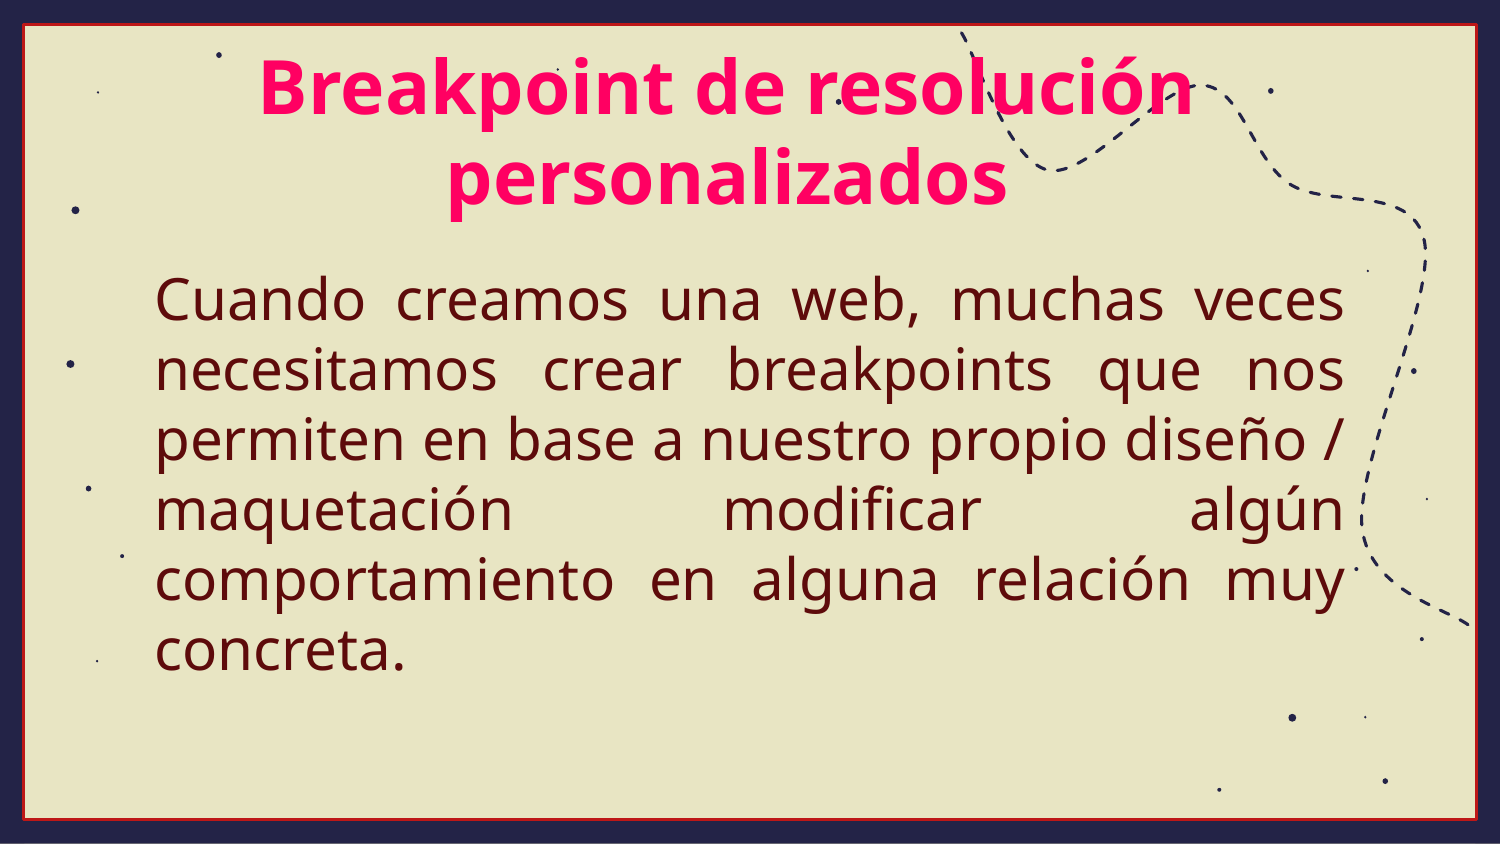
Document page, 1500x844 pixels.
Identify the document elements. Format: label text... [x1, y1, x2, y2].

text_box Cuando creamos una web, muchas veces necesitamos crear breakpoints que nos permiten en base a nuestro propio diseño / maquetación modificar algún comportamiento en alguna relación muy concreta. [139, 255, 1361, 690]
text_box Breakpoint de resolución personalizados [18, 32, 1436, 228]
